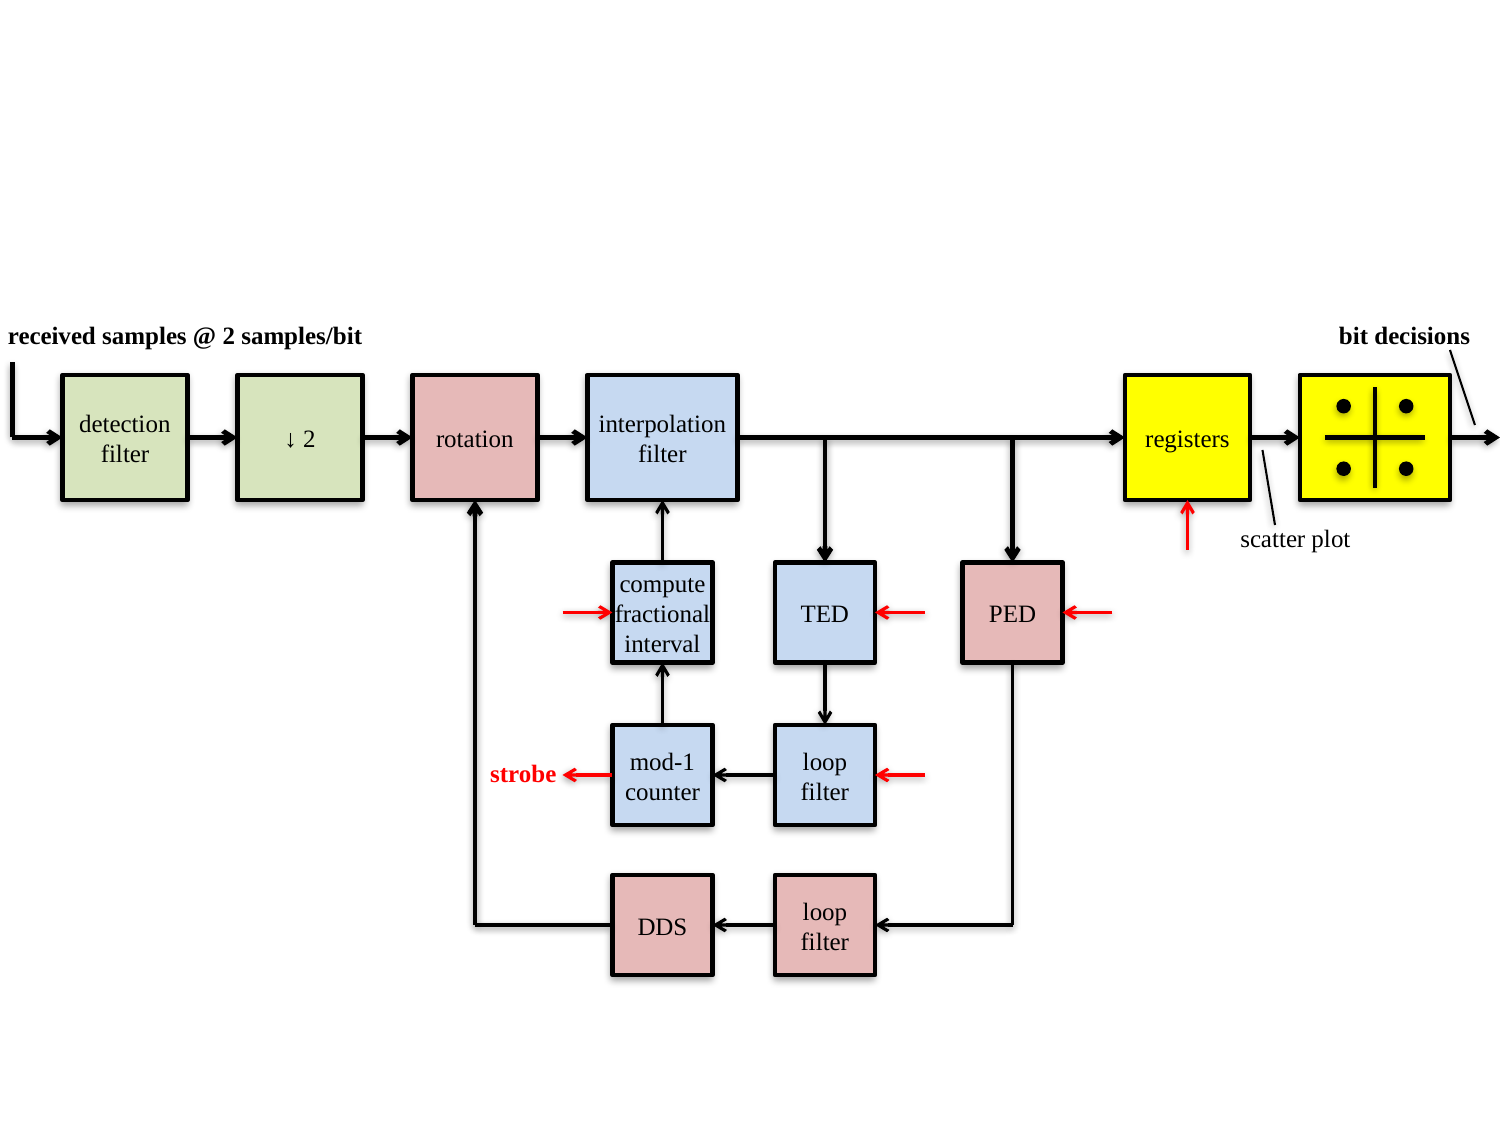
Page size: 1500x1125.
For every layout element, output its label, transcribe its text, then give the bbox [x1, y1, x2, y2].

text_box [1324, 387, 1426, 488]
text_box PED [962, 562, 1063, 663]
text_box bit decisions [1338, 312, 1471, 358]
text_box interpolation filter [587, 374, 738, 501]
text_box TED [774, 562, 876, 663]
text_box rotation [412, 374, 538, 501]
text_box loop filter [774, 724, 876, 826]
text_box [1262, 449, 1276, 526]
text_box [1299, 374, 1451, 501]
text_box strobe [483, 750, 572, 795]
text_box mod-1 counter [612, 724, 713, 826]
text_box detection filter [62, 374, 188, 501]
text_box scatter plot [1225, 515, 1366, 560]
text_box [1449, 349, 1476, 426]
text_box compute fractional interval [612, 562, 713, 663]
text_box loop filter [774, 874, 876, 976]
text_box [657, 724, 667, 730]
text_box received samples @ 2 samples/bit [7, 312, 363, 358]
text_box registers [1124, 374, 1251, 501]
text_box ↓ 2 [237, 374, 363, 501]
text_box DDS [612, 874, 713, 976]
